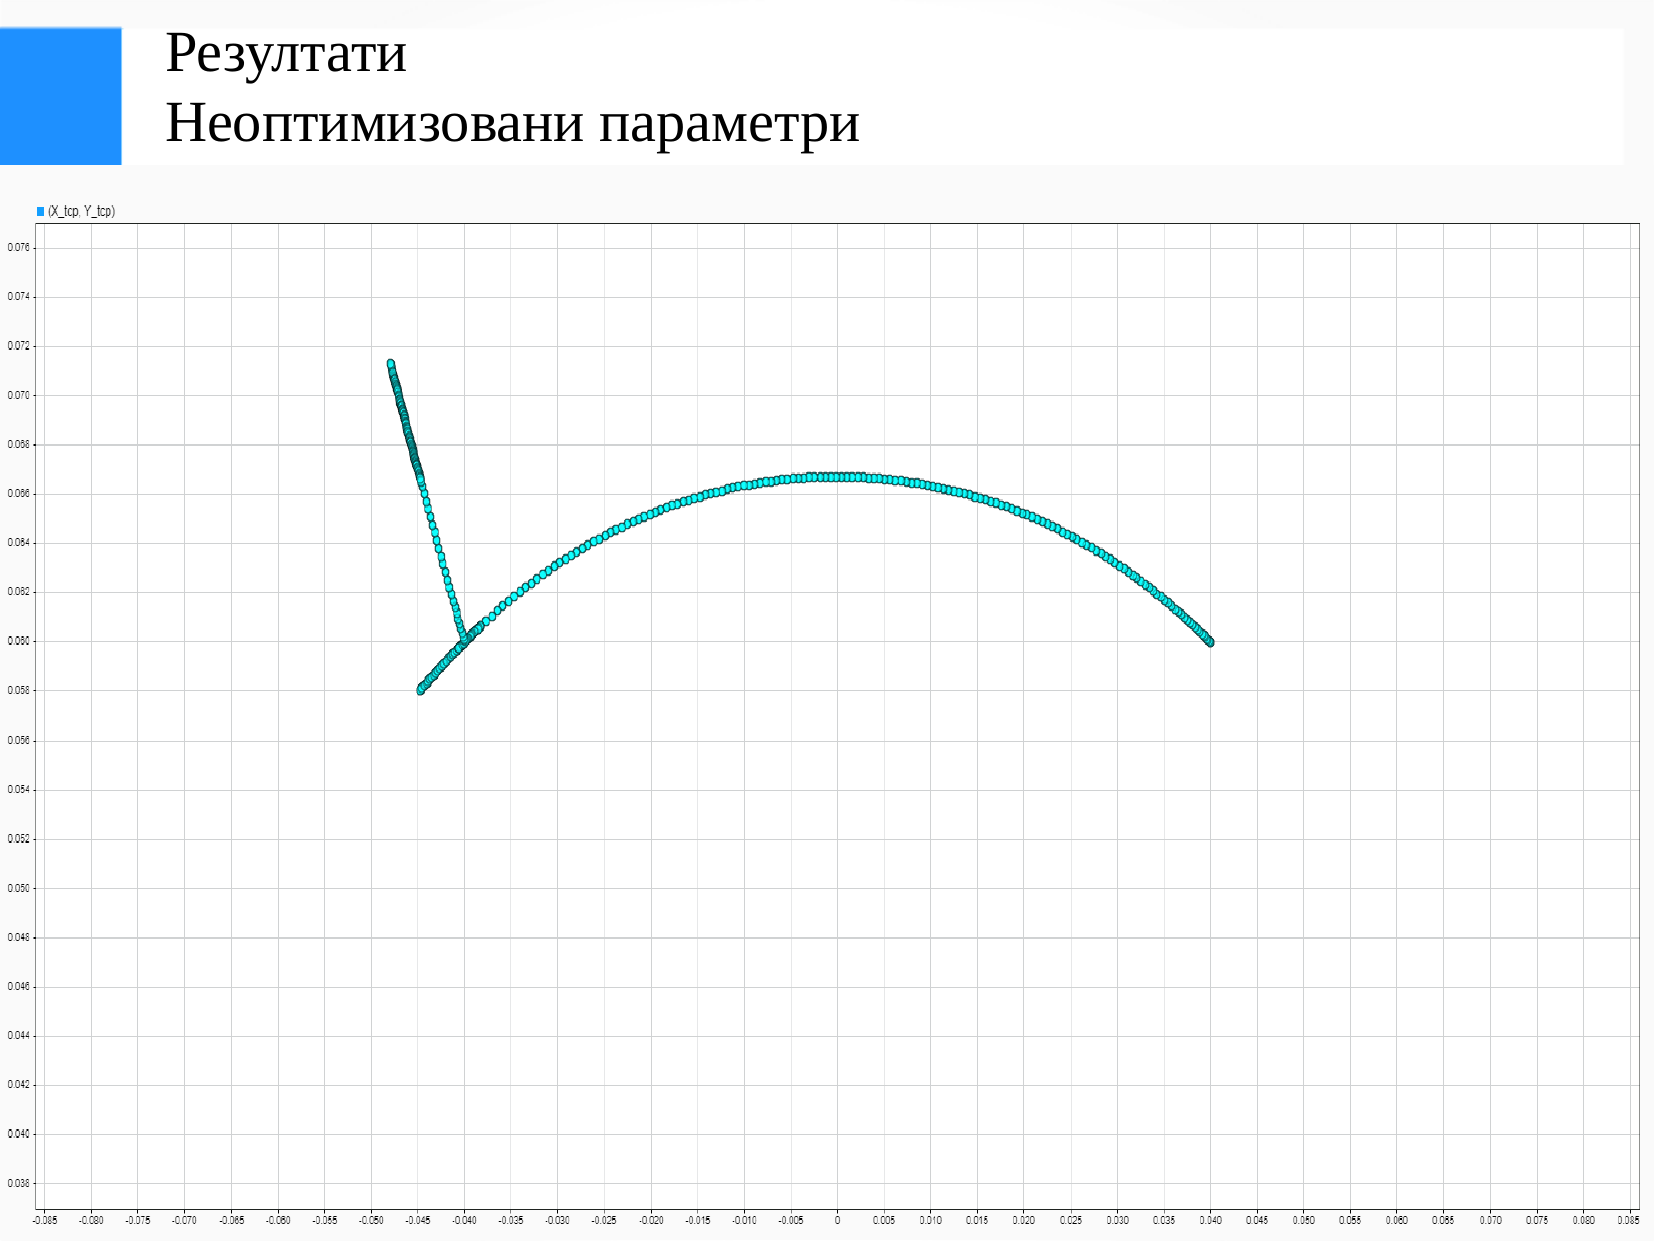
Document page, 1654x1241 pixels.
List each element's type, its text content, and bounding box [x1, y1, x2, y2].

title Резултати Неоптимизовани параметри [165, 13, 915, 165]
picture [0, 0, 1654, 1241]
